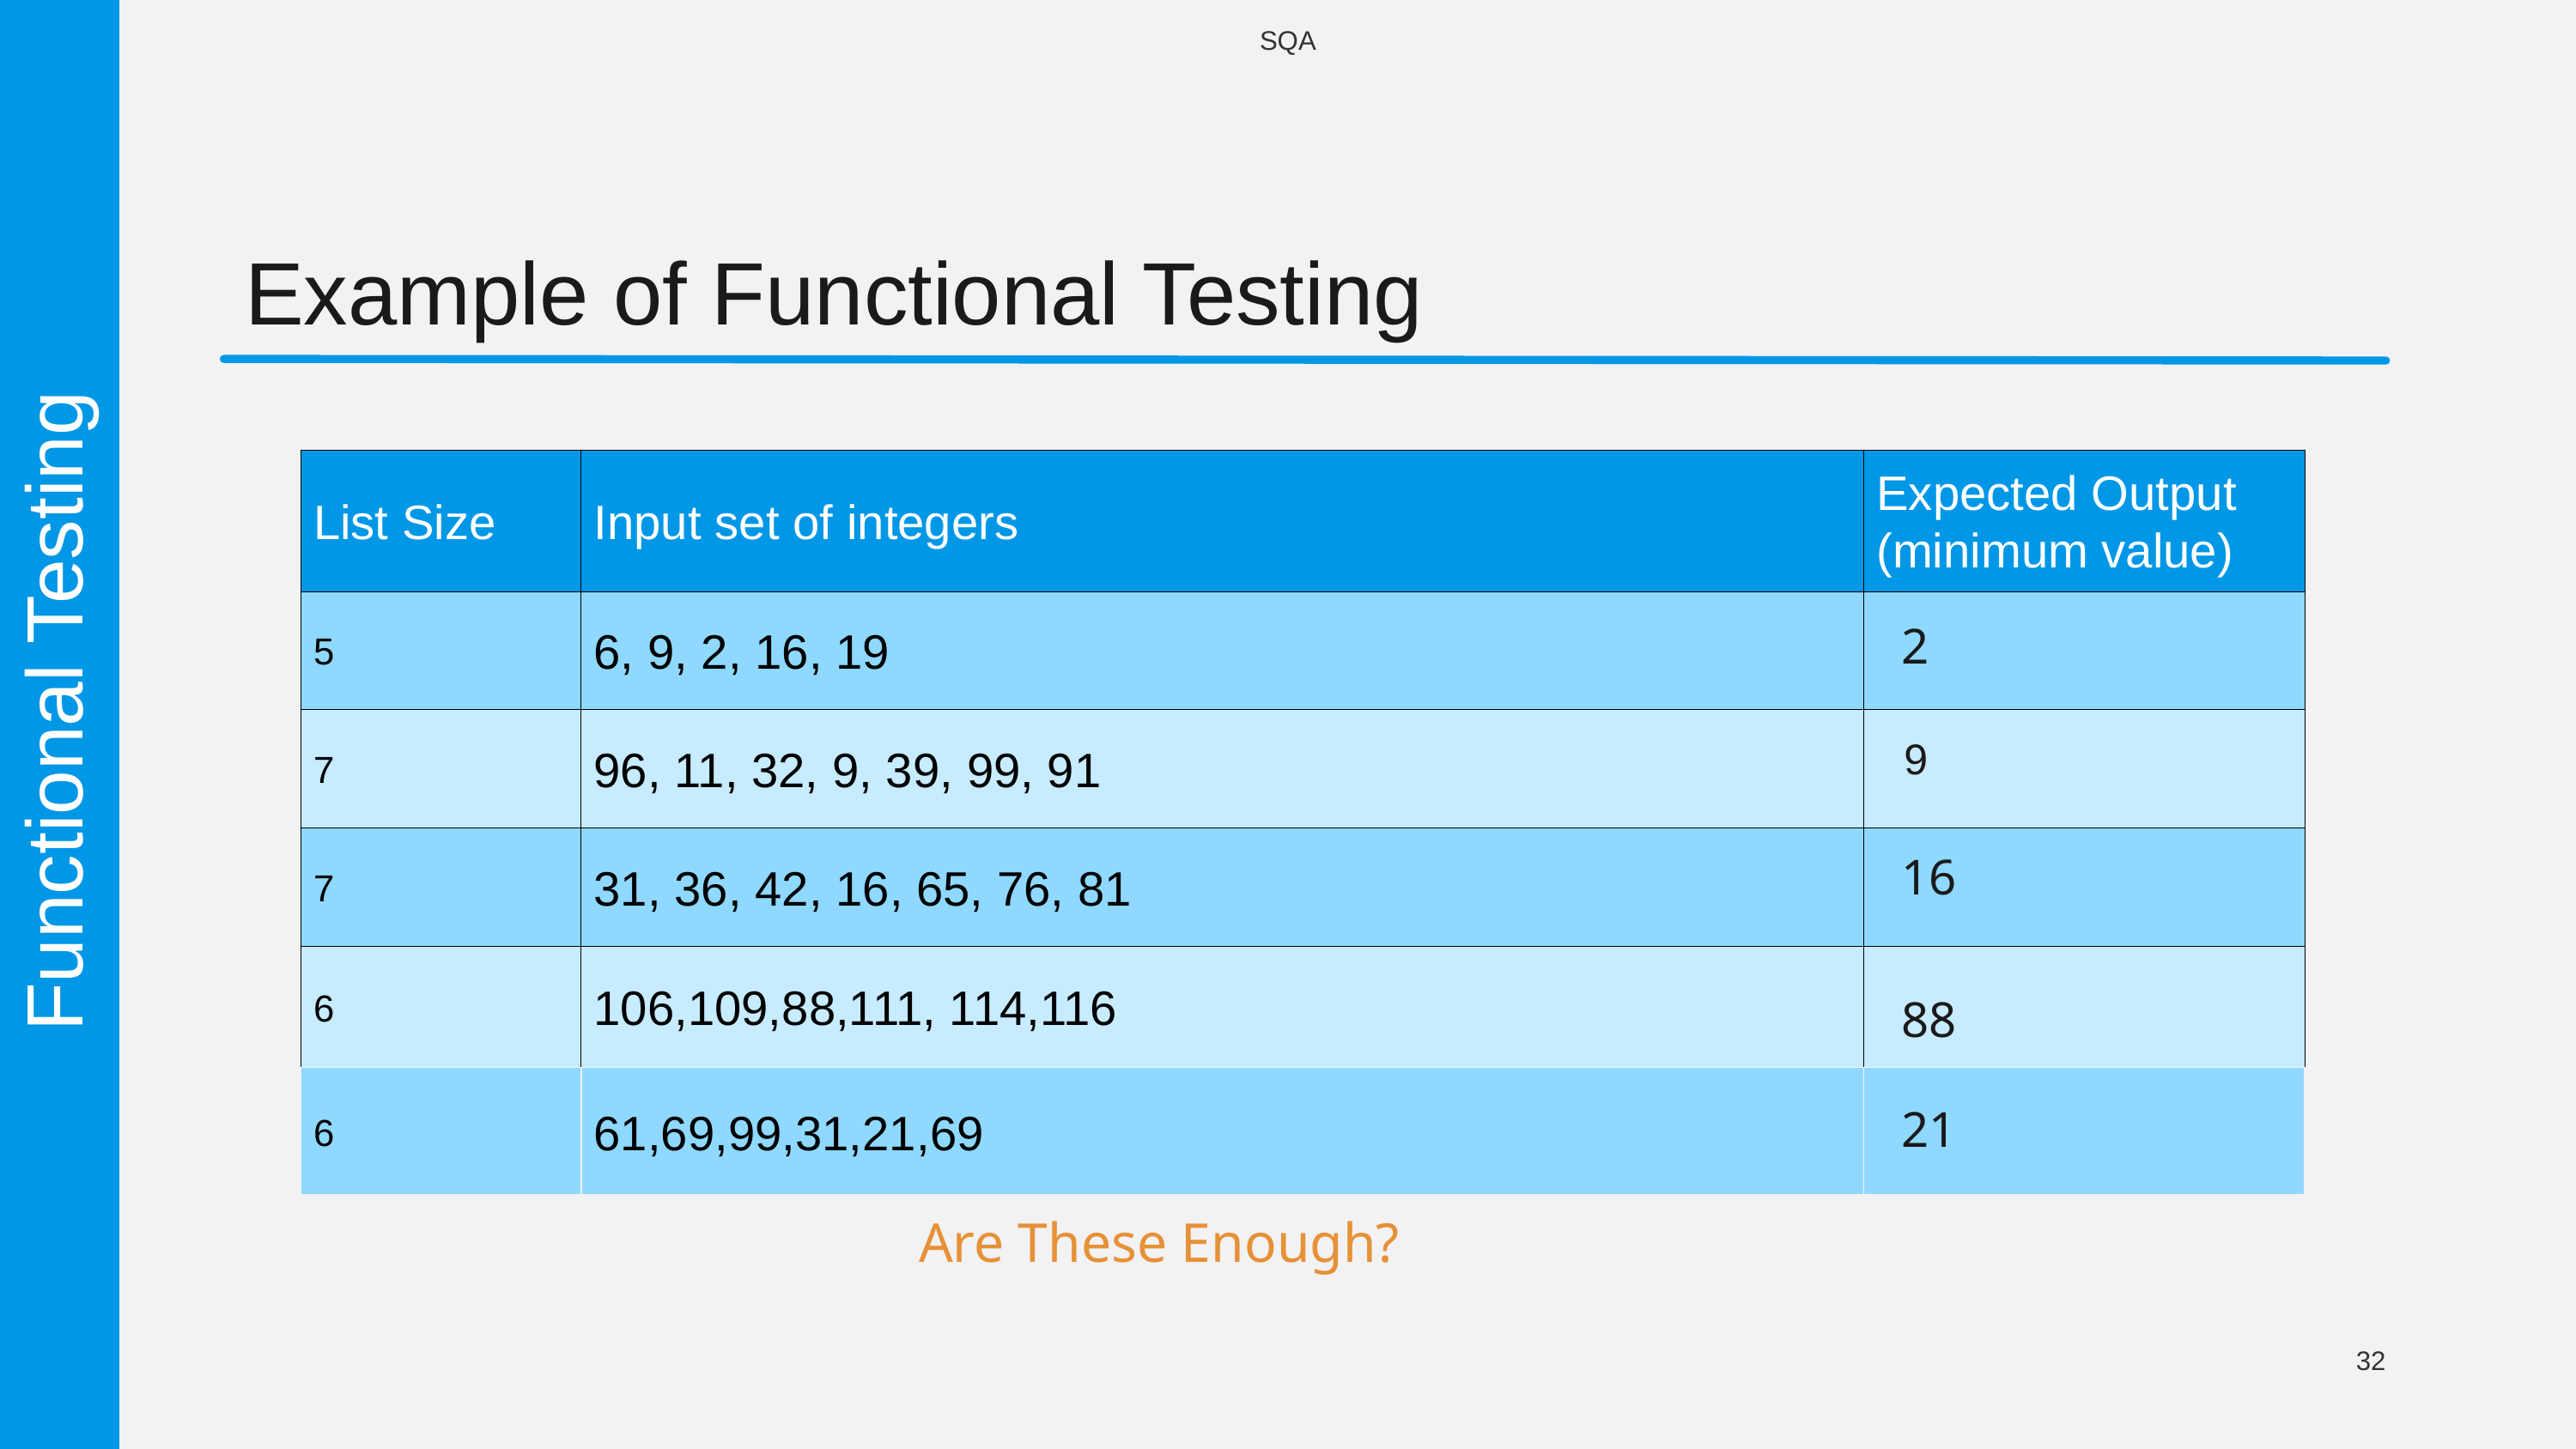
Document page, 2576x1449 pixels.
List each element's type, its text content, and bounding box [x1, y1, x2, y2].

table_header Expected Output (minimum value) [1864, 451, 2305, 591]
table_cell [1864, 828, 2305, 946]
table_cell 6 [301, 947, 580, 1067]
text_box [1880, 842, 1978, 909]
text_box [1880, 727, 1951, 794]
table_cell [1864, 1068, 2304, 1194]
table_cell 61,69,99,31,21,69 [582, 1068, 1863, 1194]
table_cell 31, 36, 42, 16, 65, 76, 81 [581, 828, 1863, 946]
table_cell 7 [301, 710, 580, 828]
table_header Input set of integers [581, 451, 1863, 591]
text_box SQA [866, 22, 1710, 56]
table_cell 7 [301, 828, 580, 946]
table_cell 6 [301, 1068, 580, 1194]
text_box 32 [1832, 1343, 2386, 1376]
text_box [1880, 1095, 1978, 1162]
table_cell 96, 11, 32, 9, 39, 99, 91 [581, 710, 1863, 828]
text_box Are These Enough? [918, 1220, 1462, 1273]
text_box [1880, 985, 1978, 1052]
text_box Example of Functional Testing [244, 252, 2344, 343]
table_cell 106,109,88,111, 114,116 [581, 947, 1863, 1067]
table_header List Size [301, 451, 580, 591]
table_cell [1864, 947, 2305, 1067]
table_cell 6, 9, 2, 16, 19 [581, 592, 1863, 709]
table_cell [1864, 710, 2305, 828]
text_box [1880, 612, 1951, 678]
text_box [0, 0, 120, 1449]
table_cell 5 [301, 592, 580, 709]
table_cell [1864, 592, 2305, 709]
